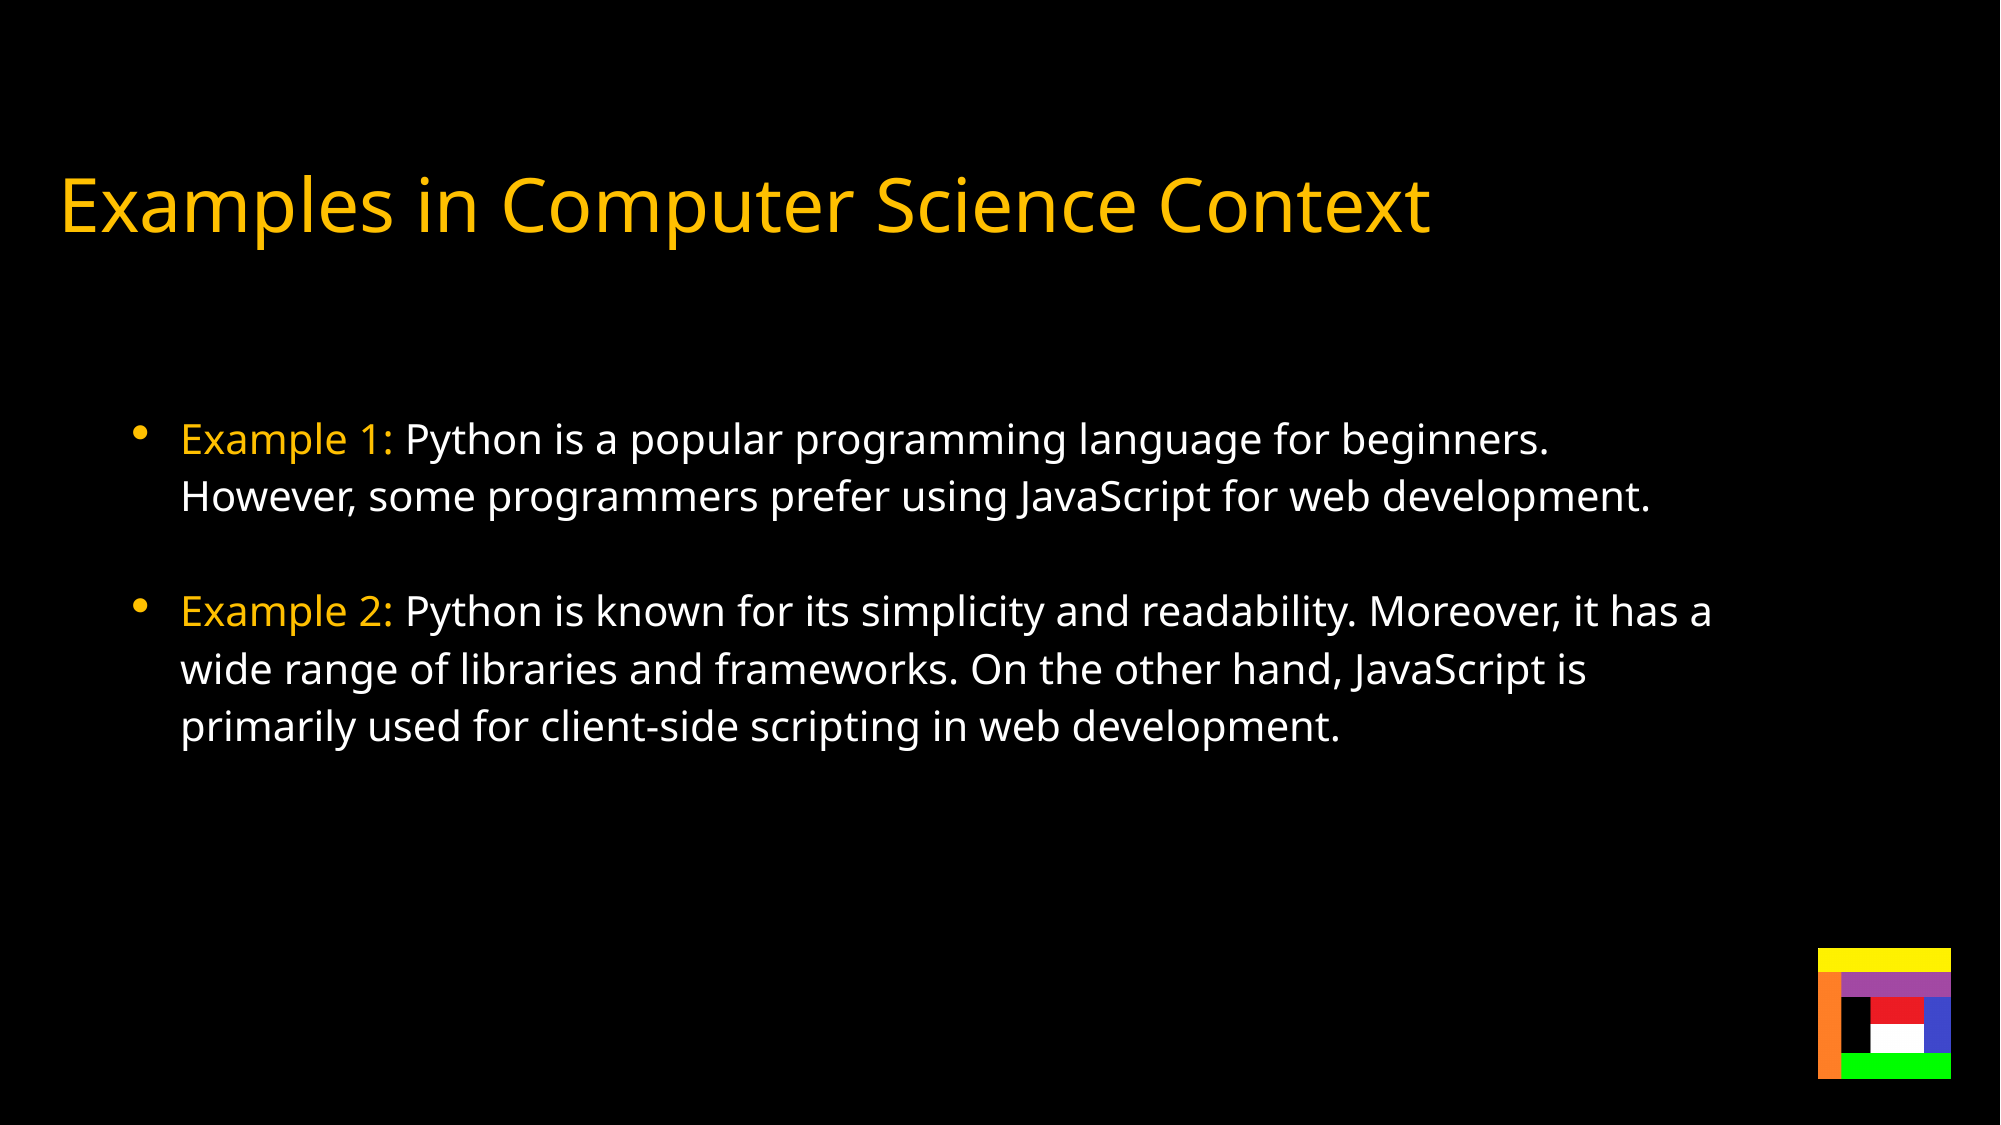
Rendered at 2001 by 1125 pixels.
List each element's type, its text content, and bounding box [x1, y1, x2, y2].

text_box Examples in Computer Science Context [58, 87, 1885, 248]
picture [1818, 948, 1951, 1080]
text_box Example 1: Python is a popular programming language for beginners. However, some programmers prefer using JavaScript for web development. Example 2: Python is known for its simplicity and readability. Moreover, it has a wide range of libraries and frameworks. On the other hand, JavaScript is primarily used for client-side scripting in web development. [58, 354, 1737, 994]
